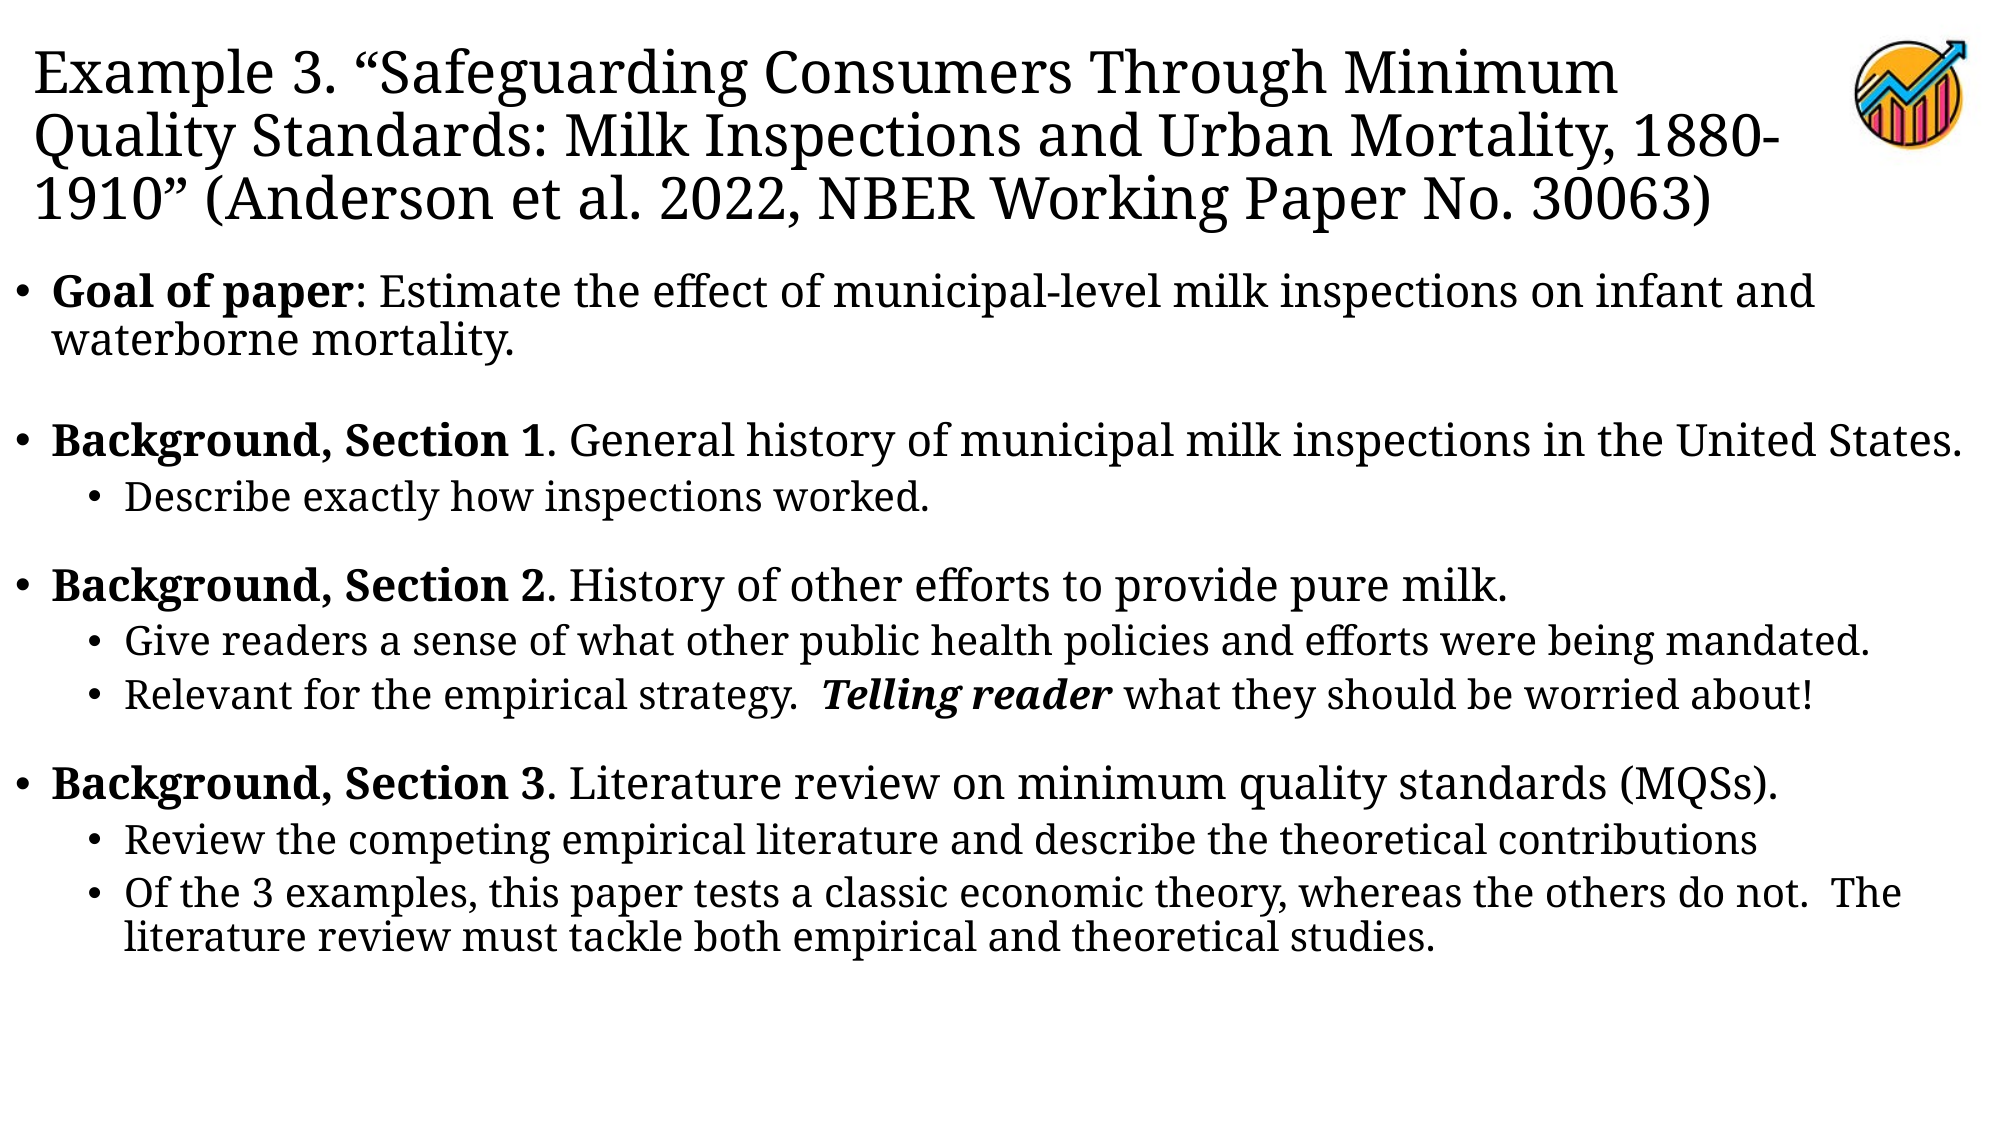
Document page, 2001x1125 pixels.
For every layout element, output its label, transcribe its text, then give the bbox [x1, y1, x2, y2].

text_box Example 3. “Safeguarding Consumers Through Minimum Quality Standards: Milk Inspections and Urban Mortality, 1880-1910” (Anderson et al. 2022, NBER Working Paper No. 30063) [18, 28, 1798, 247]
list Goal of paper: Estimate the effect of municipal-level milk inspections on infant and waterborne mortality. Background, Section 1. General history of municipal milk inspections in the United States. Describe exactly how inspections worked. Background, Section 2. History of other efforts to provide pure milk. Give readers a sense of what other public health policies and efforts were being mandated. Relevant for the empirical strategy. Telling reader what they should be worried about! Background, Section 3. Literature review on minimum quality standards (MQSs). Review the competing empirical literature and describe the theoretical contributions Of the 3 examples, this paper tests a classic economic theory, whereas the others do not. The literature review must tackle both empirical and theoretical studies. [0, 261, 2000, 976]
picture [1820, 5, 2000, 185]
